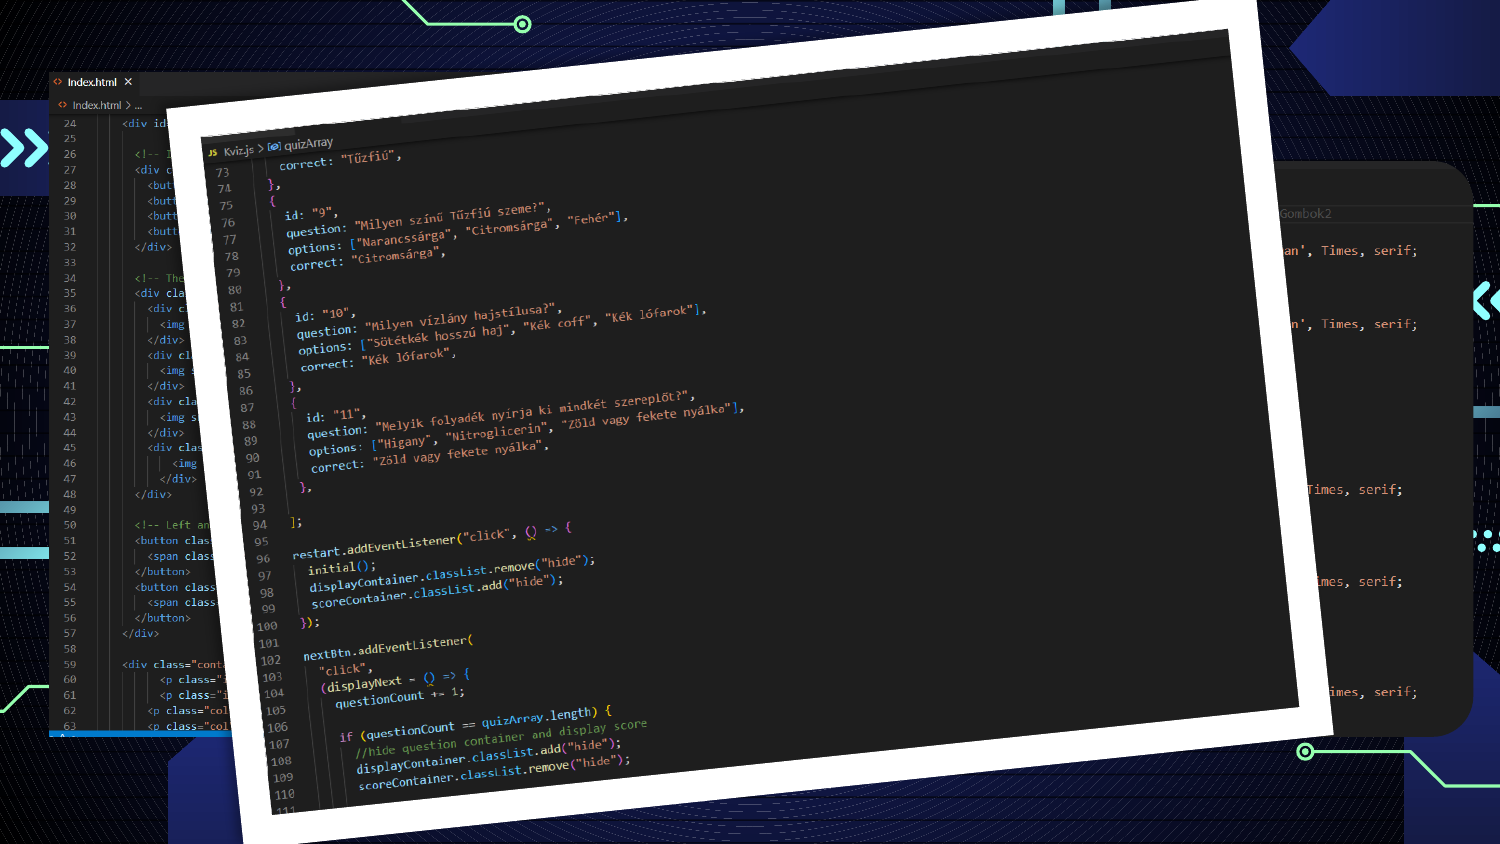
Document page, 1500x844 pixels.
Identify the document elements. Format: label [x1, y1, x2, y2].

picture [49, 29, 1474, 814]
